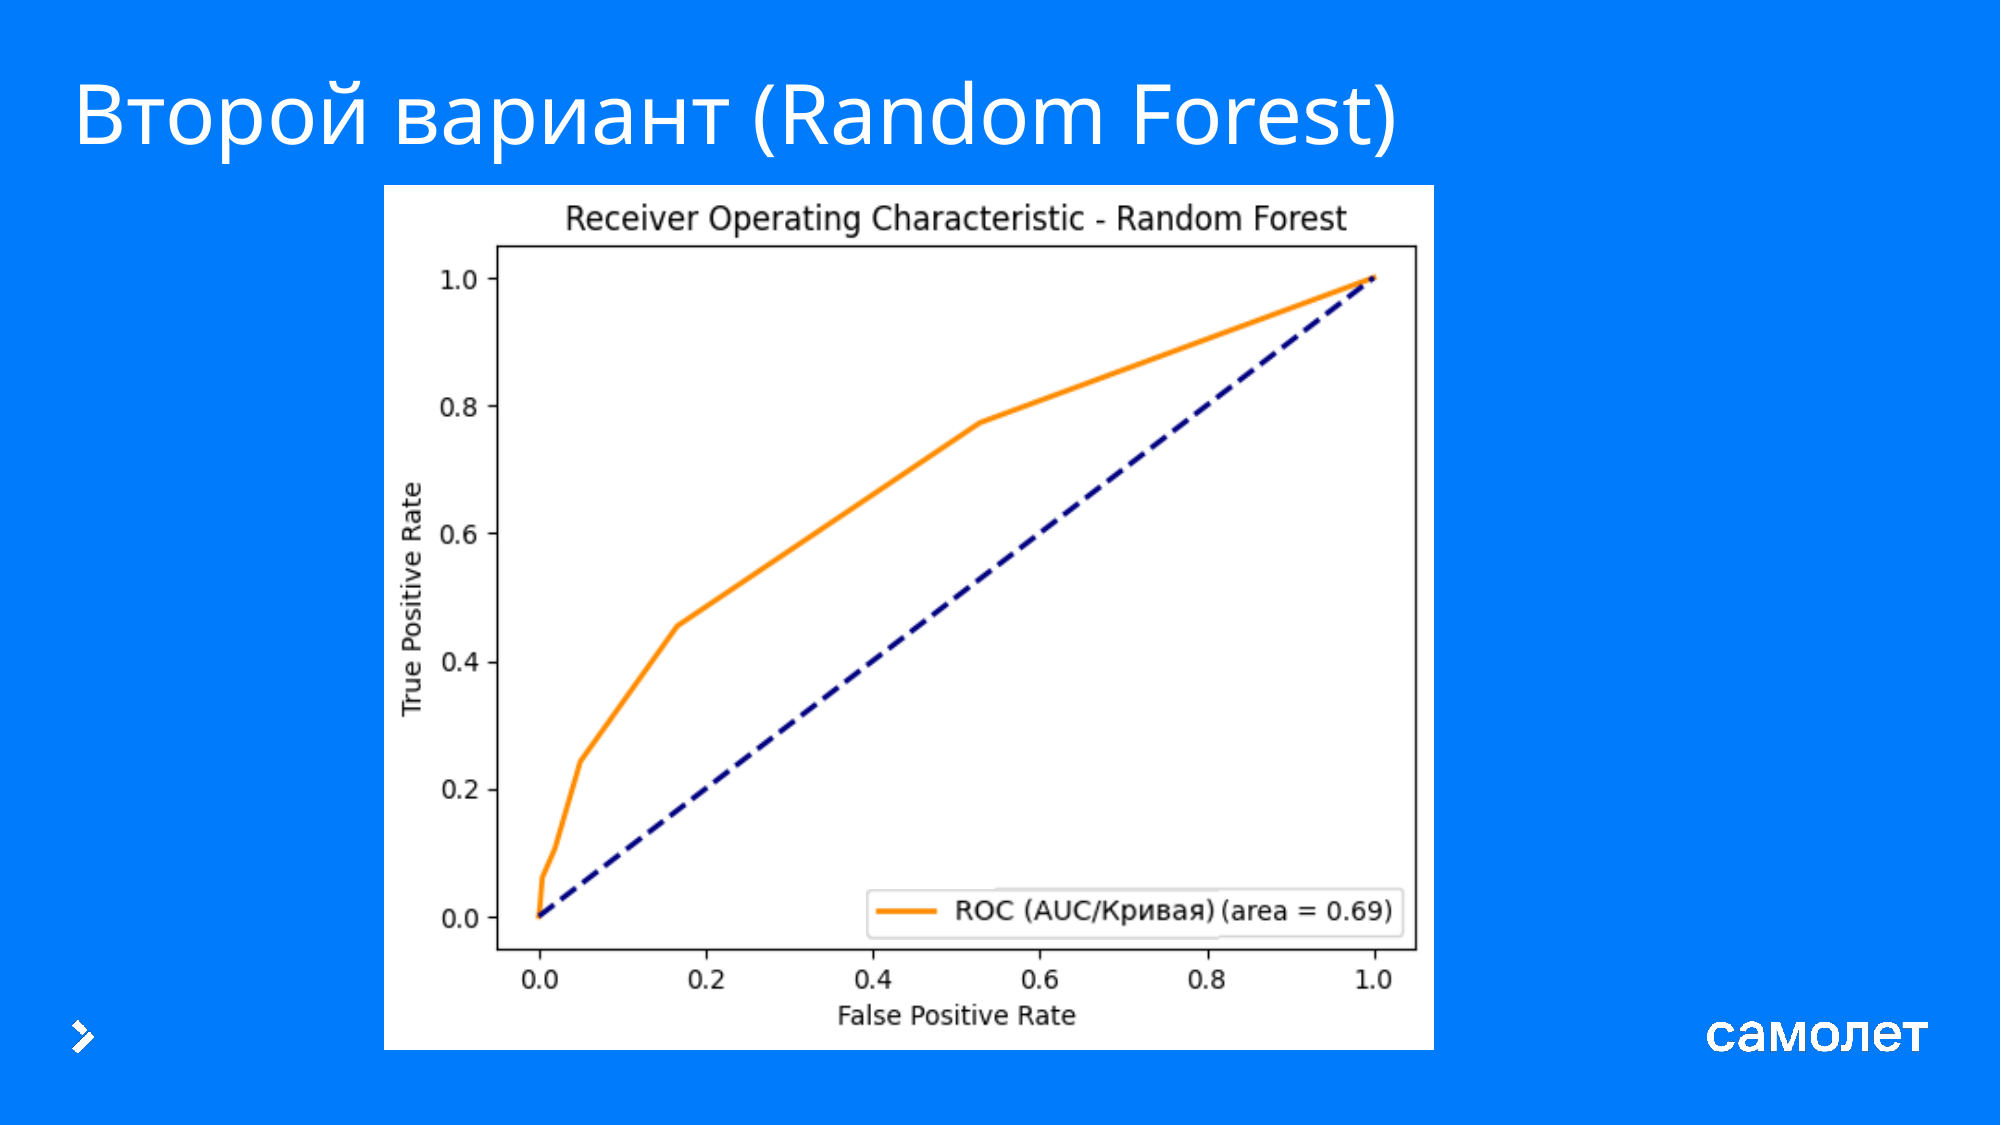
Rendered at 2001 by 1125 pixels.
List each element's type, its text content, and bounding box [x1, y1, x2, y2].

picture [72, 1020, 94, 1053]
picture [384, 184, 1434, 1051]
title Второй вариант (Random Forest) [72, 71, 1928, 180]
picture [1707, 1021, 1928, 1052]
